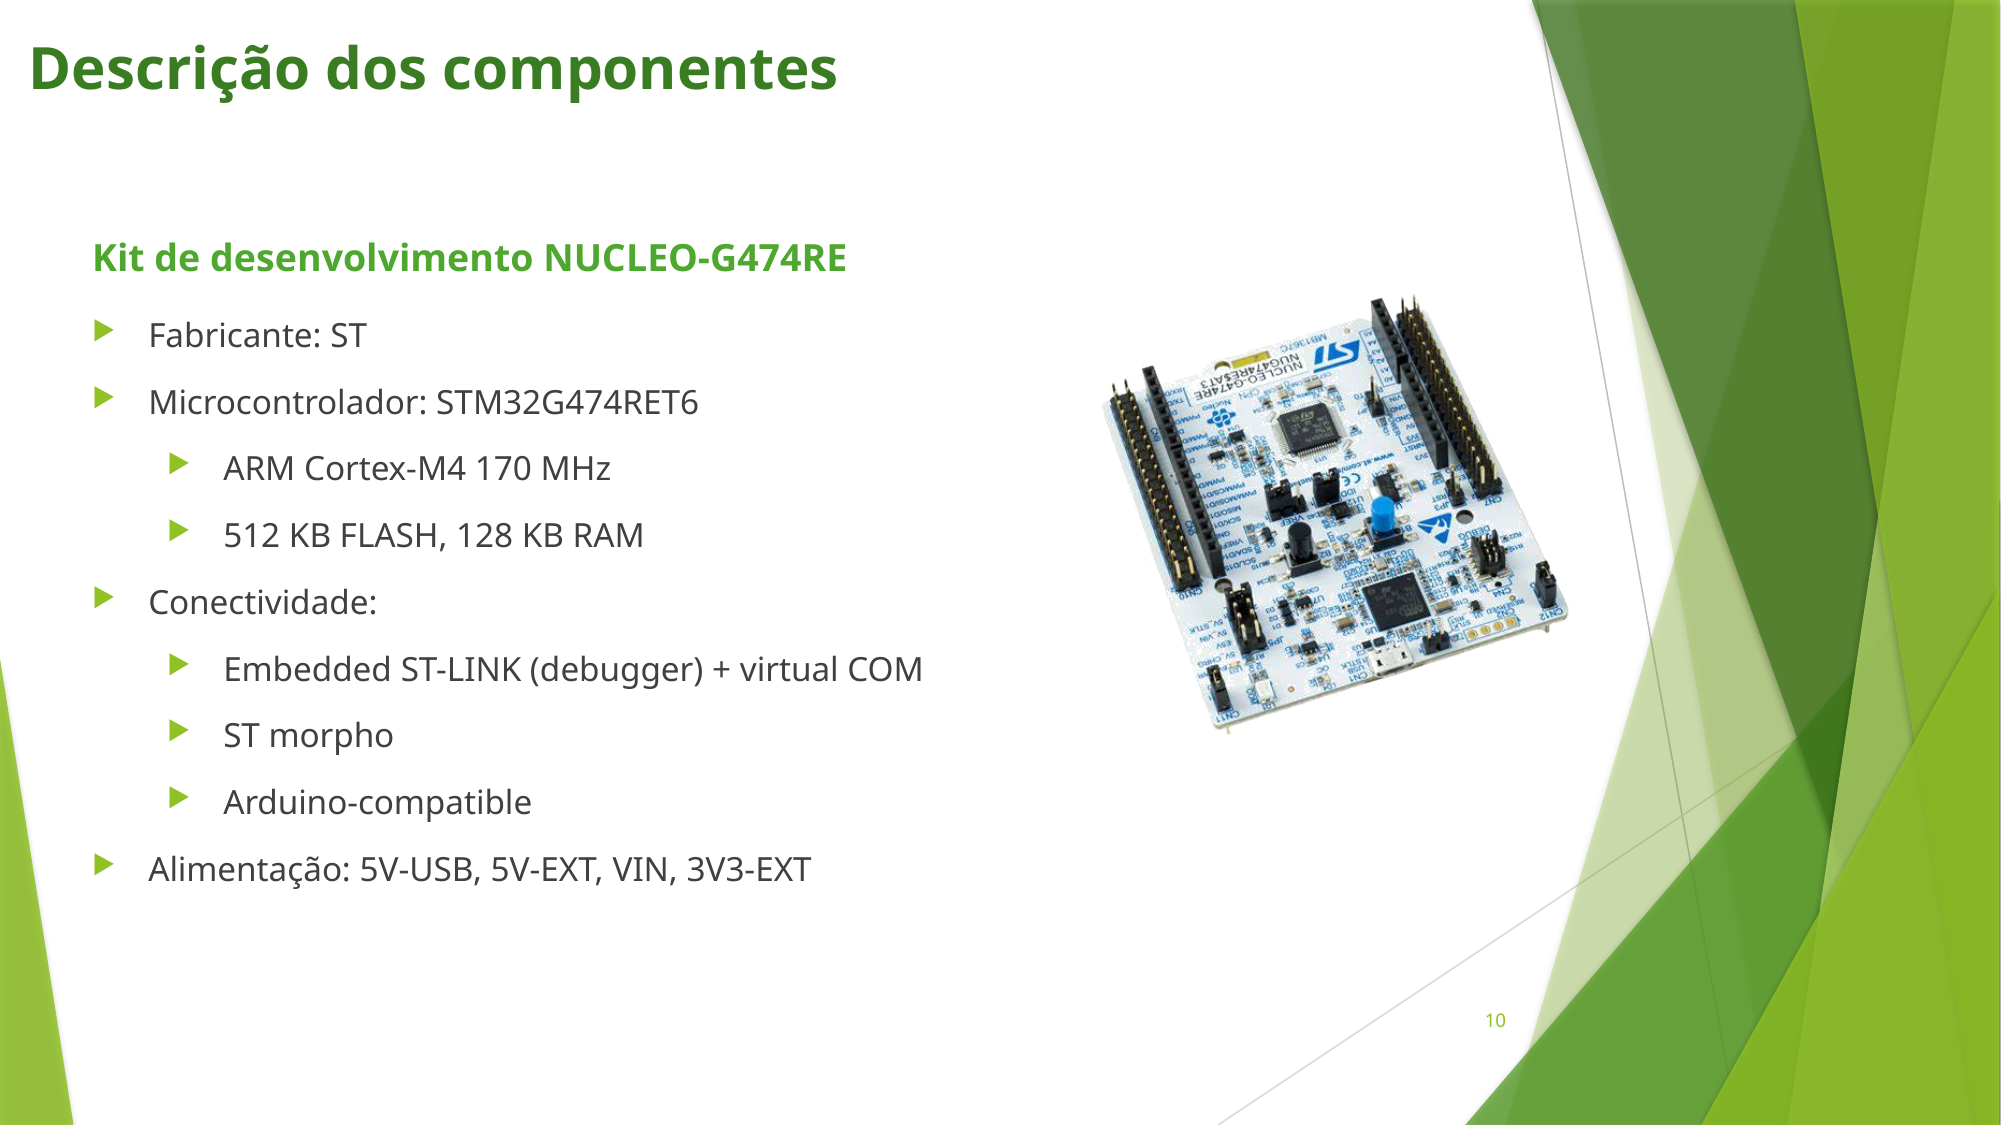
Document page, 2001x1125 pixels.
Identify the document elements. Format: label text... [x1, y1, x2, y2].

text_box Kit de desenvolvimento NUCLEO-G474RE Fabricante: ST Microcontrolador: STM32G474RET6 ARM Cortex-M4 170 MHz 512 KB FLASH, 128 KB RAM Conectividade: Embedded ST-LINK (debugger) + virtual COM ST morpho Arduino-compatible Alimentação: 5V-USB, 5V-EXT, VIN, 3V3-EXT [77, 219, 1082, 896]
slide_number 10 [1409, 991, 1522, 1051]
text_box Descrição dos componentes [13, 13, 956, 109]
picture [1080, 270, 1591, 781]
